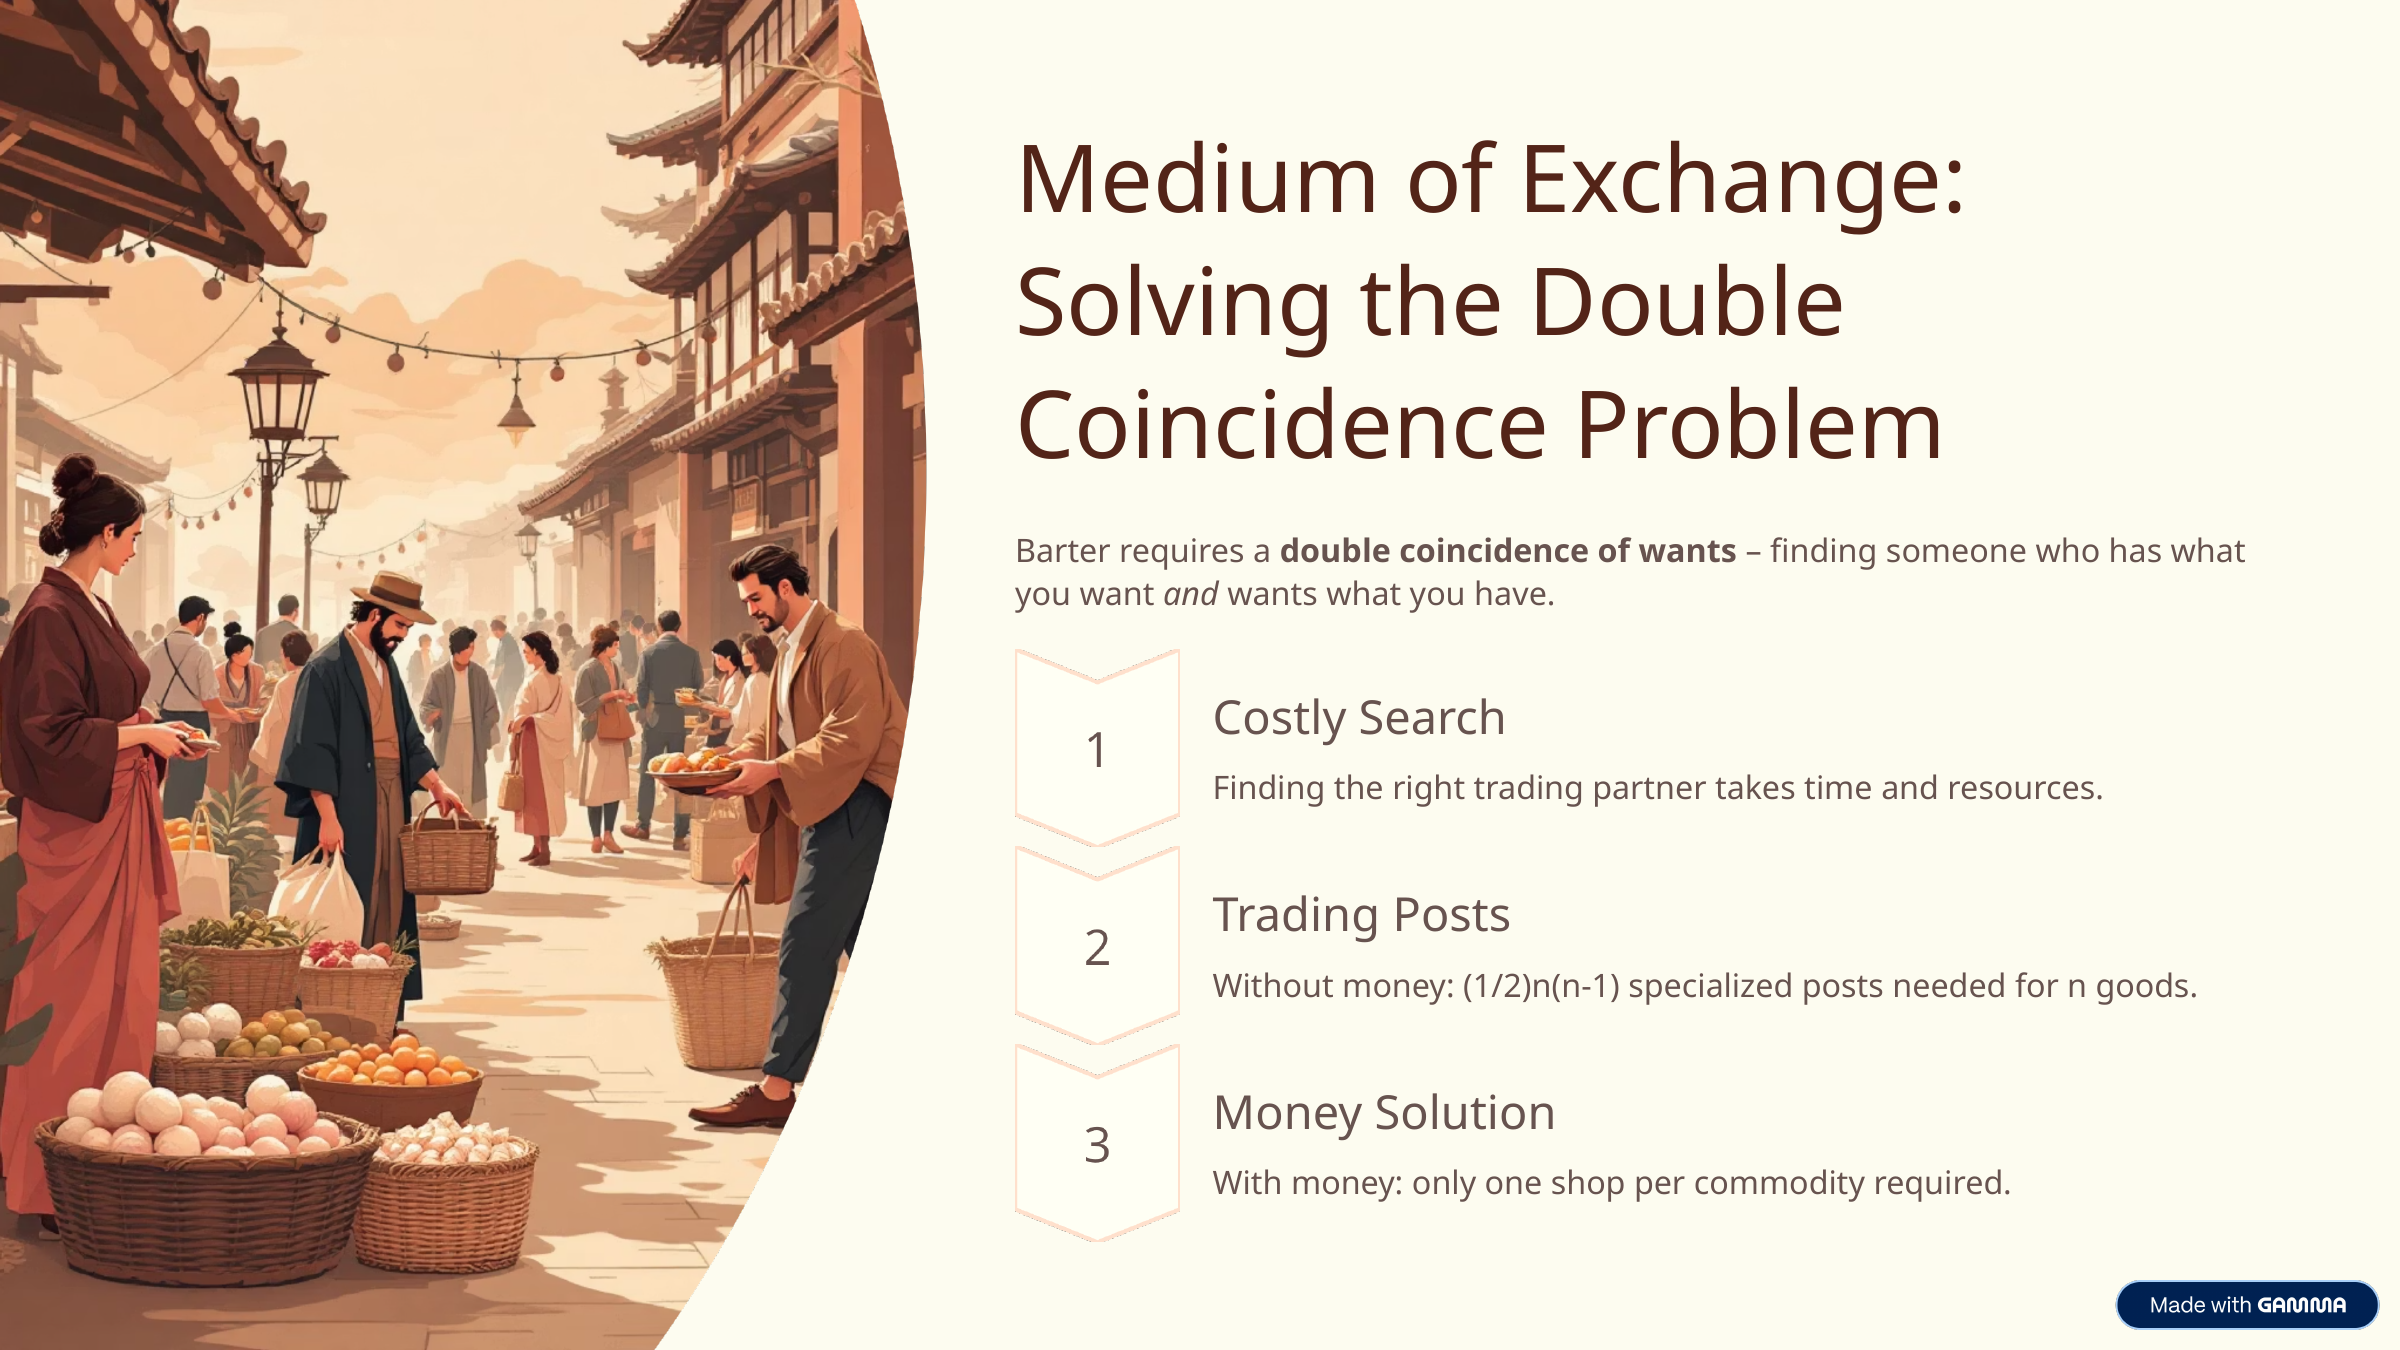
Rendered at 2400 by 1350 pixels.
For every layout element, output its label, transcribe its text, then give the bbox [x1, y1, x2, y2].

picture [1015, 649, 1180, 1242]
text_box Barter requires a double coincidence of wants – finding someone who has what you want and wants what you have. [1015, 526, 2285, 613]
text_box Money Solution [1212, 1077, 1686, 1139]
text_box With money: only one shop per commodity required. [1212, 1158, 2285, 1202]
text_box Without money: (1/2)n(n-1) specialized posts needed for n goods. [1212, 960, 2285, 1004]
picture [0, 0, 945, 1350]
text_box Finding the right trading partner takes time and resources. [1212, 763, 2285, 807]
text_box Trading Posts [1212, 879, 1686, 942]
text_box Costly Search [1212, 682, 1686, 744]
text_box Medium of Exchange: Solving the Double Coincidence Problem [1015, 108, 2285, 478]
picture [2106, 1271, 2389, 1339]
